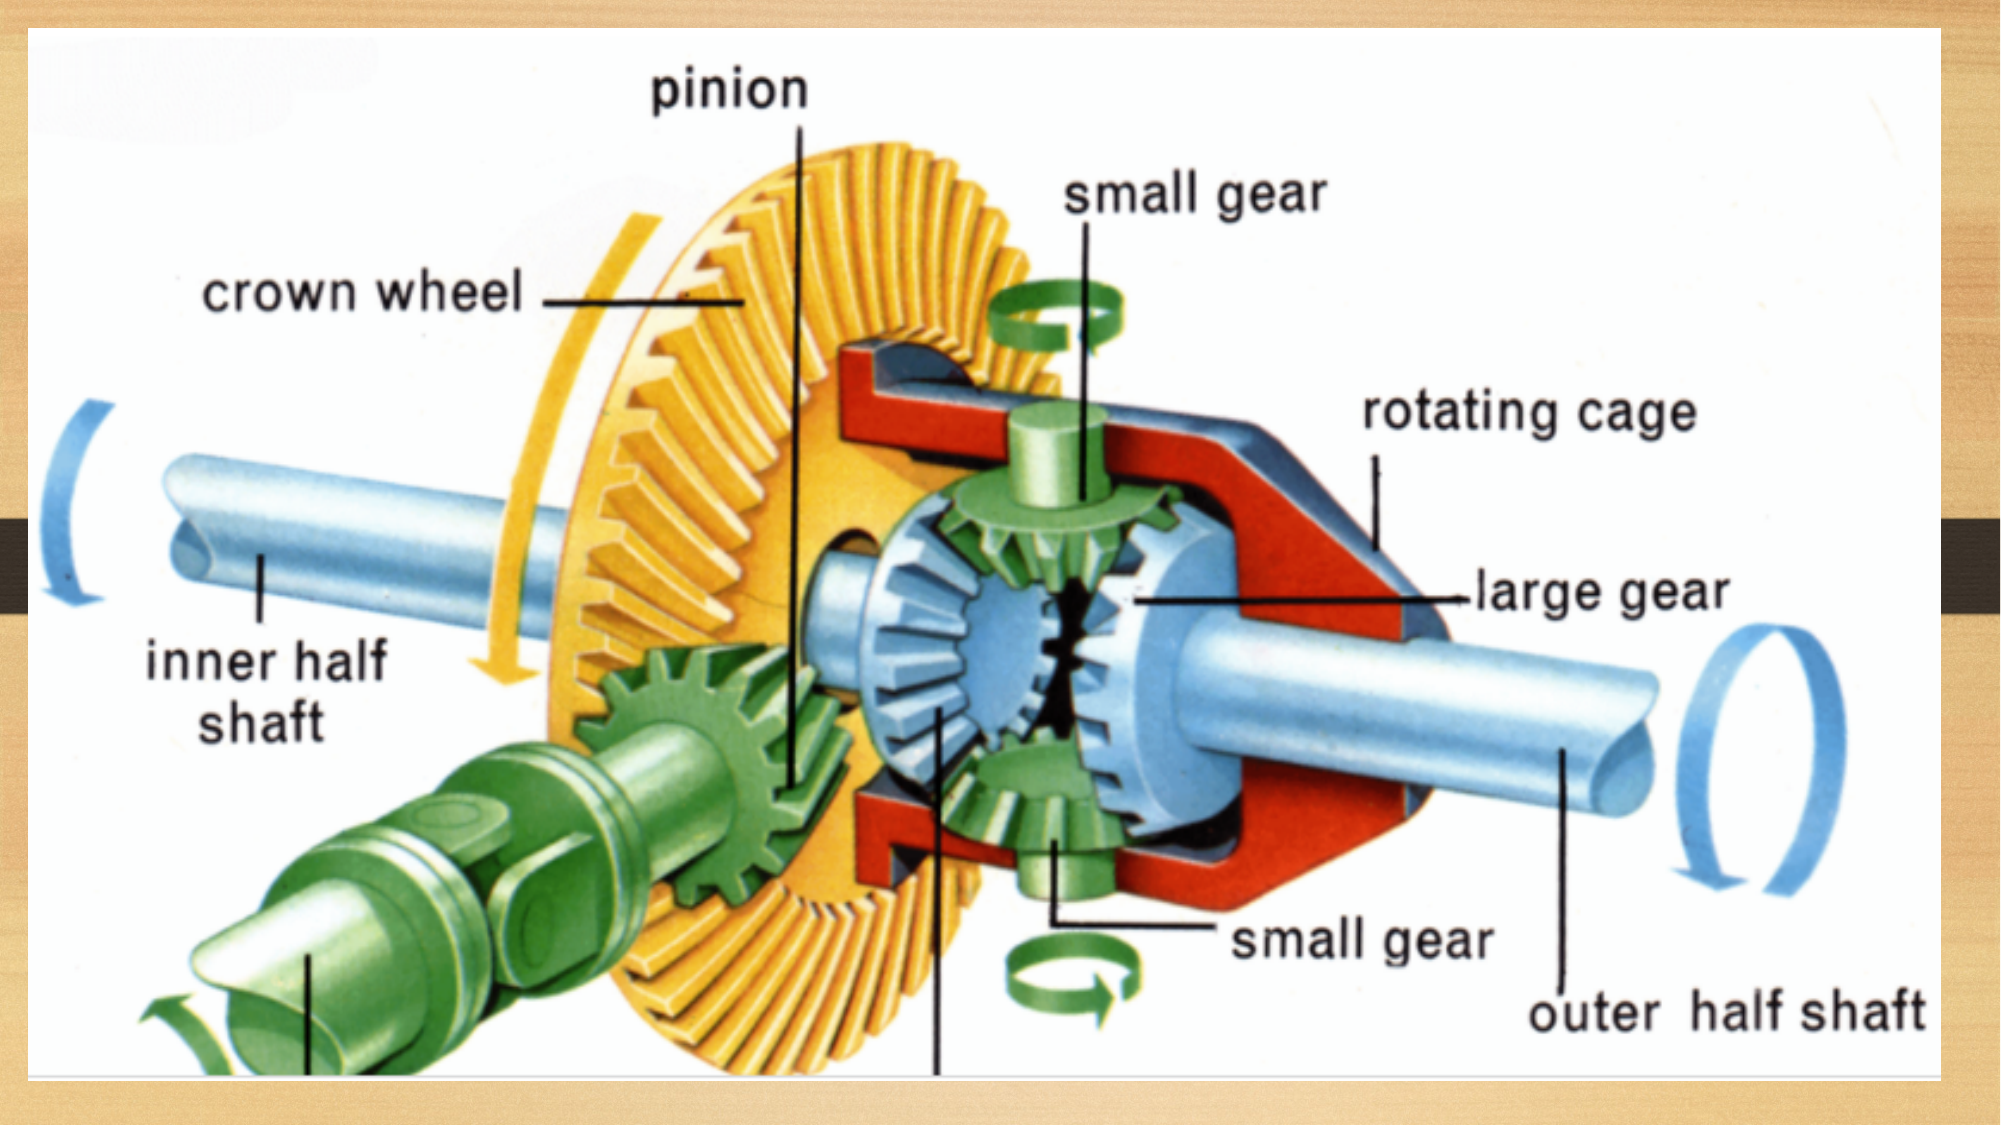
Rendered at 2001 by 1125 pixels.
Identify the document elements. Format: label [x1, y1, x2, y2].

list [27, 27, 1941, 1081]
picture [0, 0, 2001, 1125]
